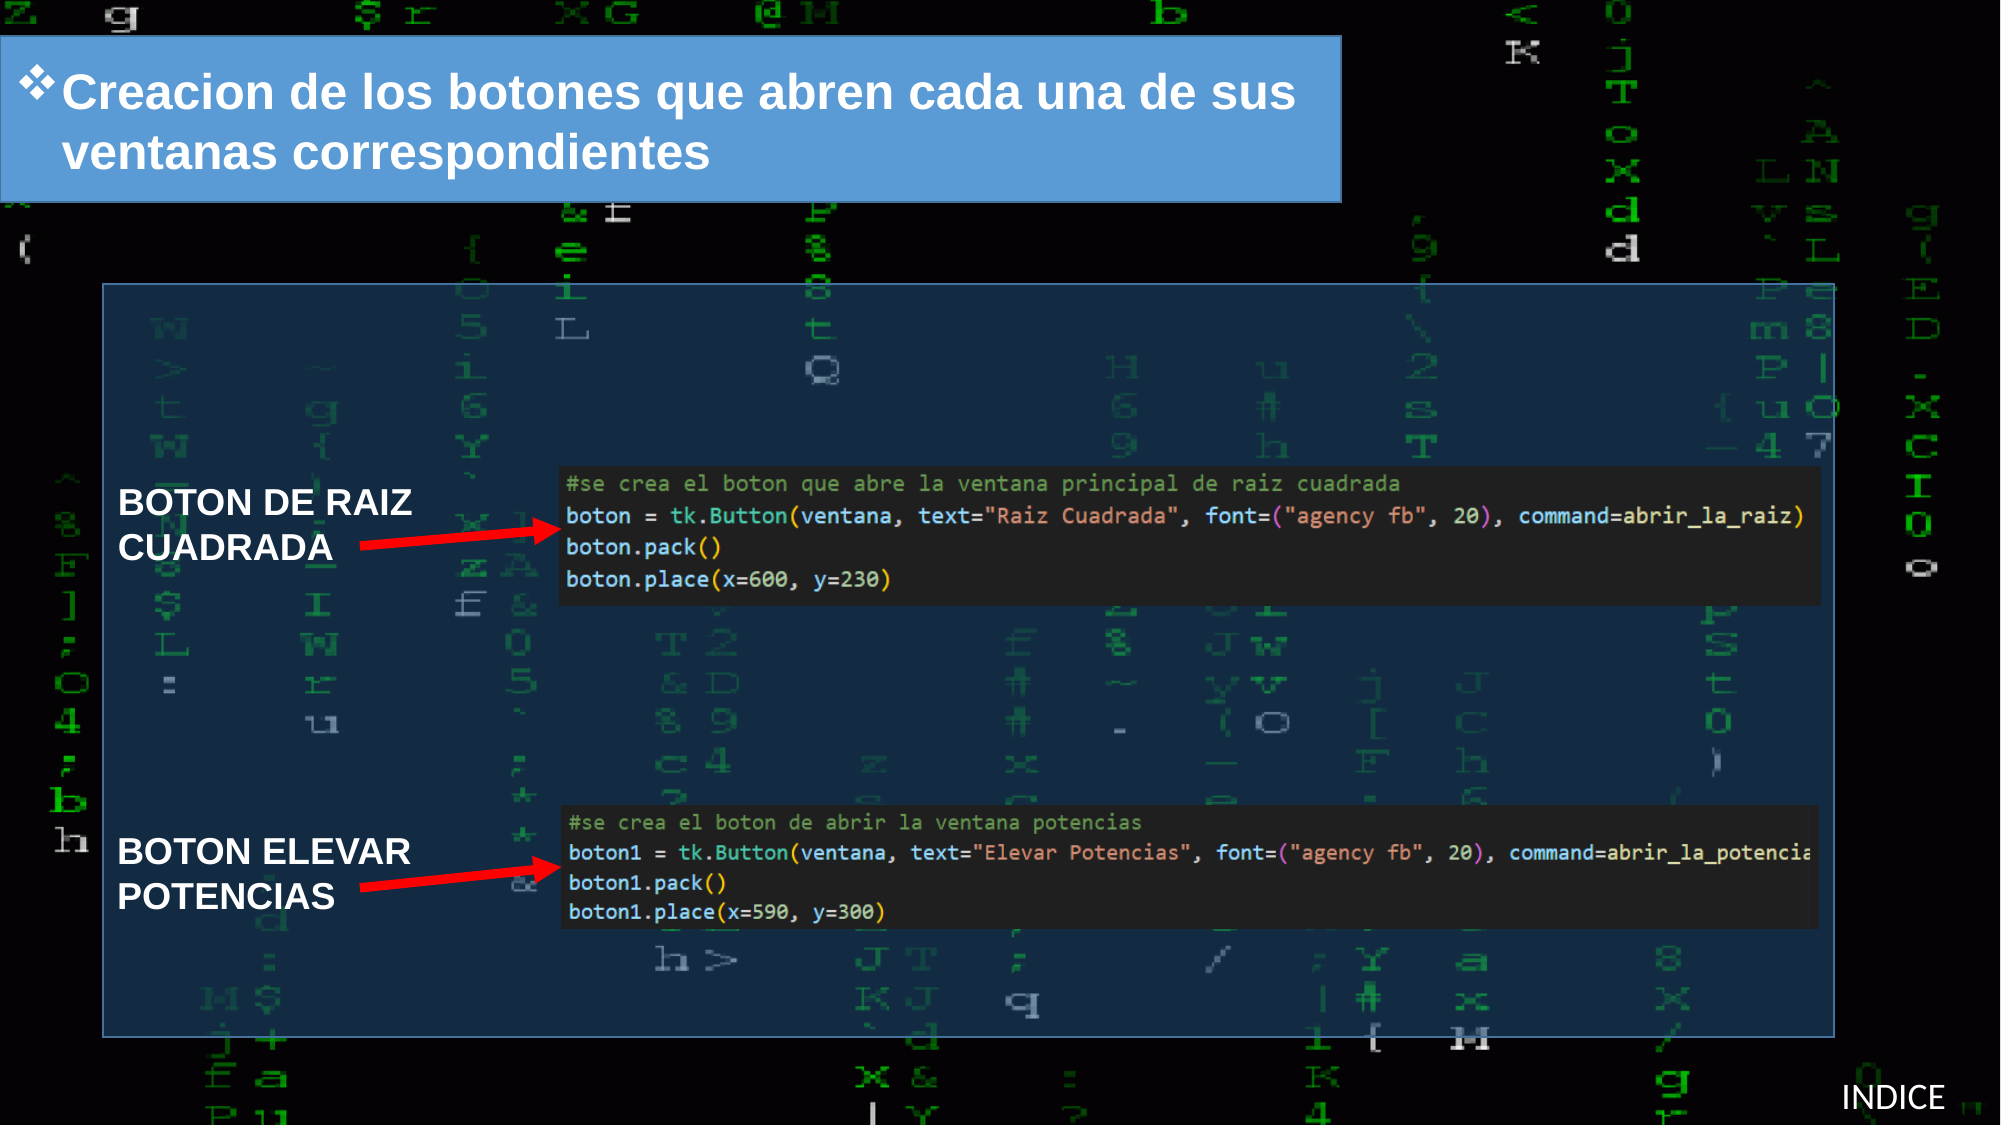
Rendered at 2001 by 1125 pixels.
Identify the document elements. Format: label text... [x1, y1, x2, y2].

text_box BOTON DE RAIZ CUADRADA [103, 470, 496, 576]
text_box Creacion de los botones que abren cada una de sus ventanas correspondientes [0, 35, 1342, 203]
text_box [359, 866, 562, 888]
text_box [102, 283, 1835, 1038]
picture [0, 0, 2001, 1125]
text_box BOTON ELEVAR POTENCIAS [102, 819, 461, 924]
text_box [359, 528, 562, 546]
text_box INDICE [1826, 1064, 2000, 1125]
